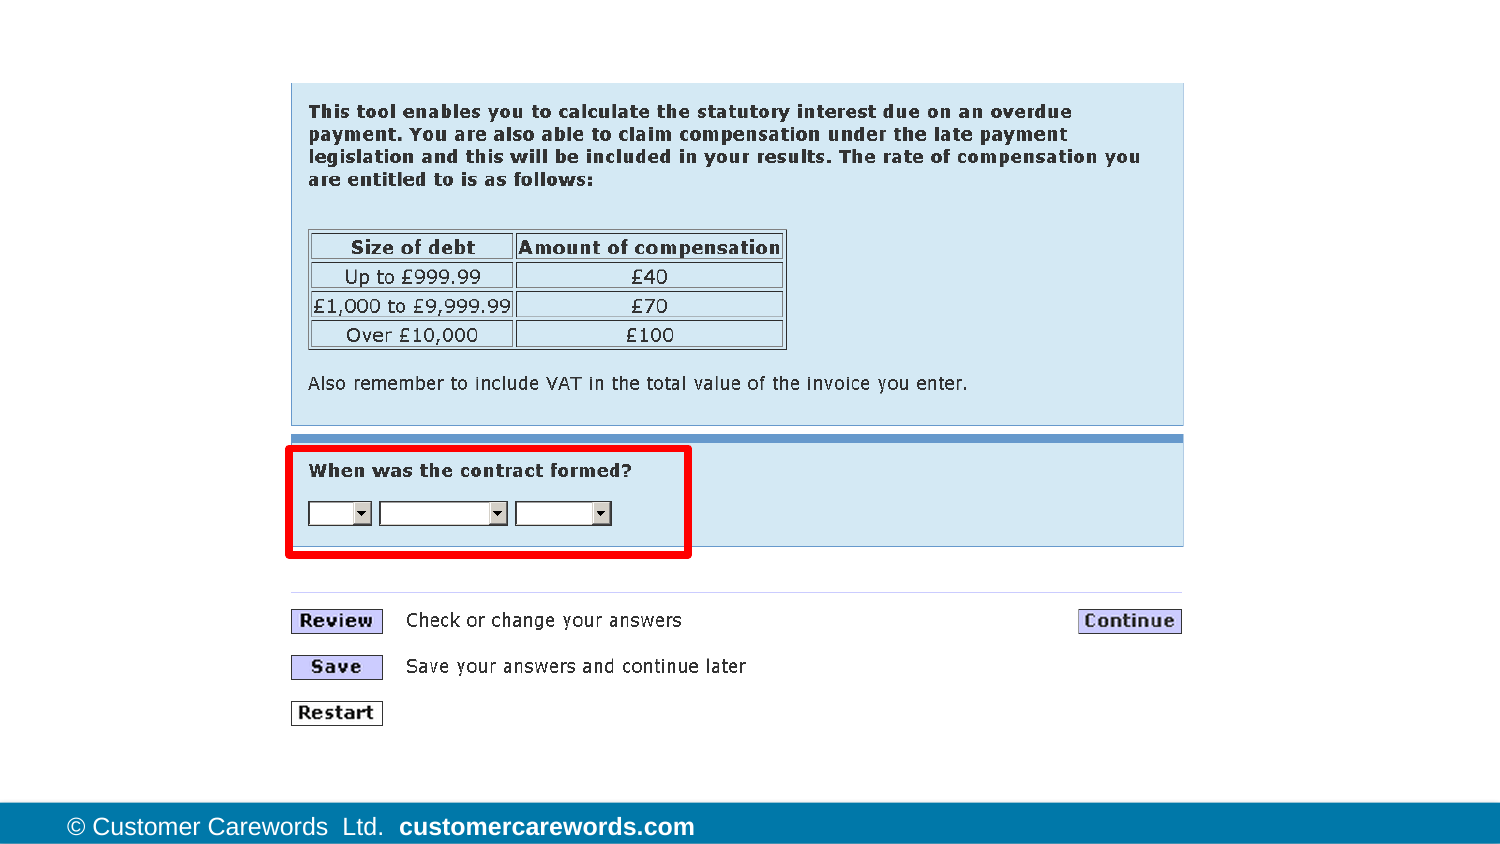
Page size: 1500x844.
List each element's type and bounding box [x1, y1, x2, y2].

picture [235, 83, 1200, 767]
